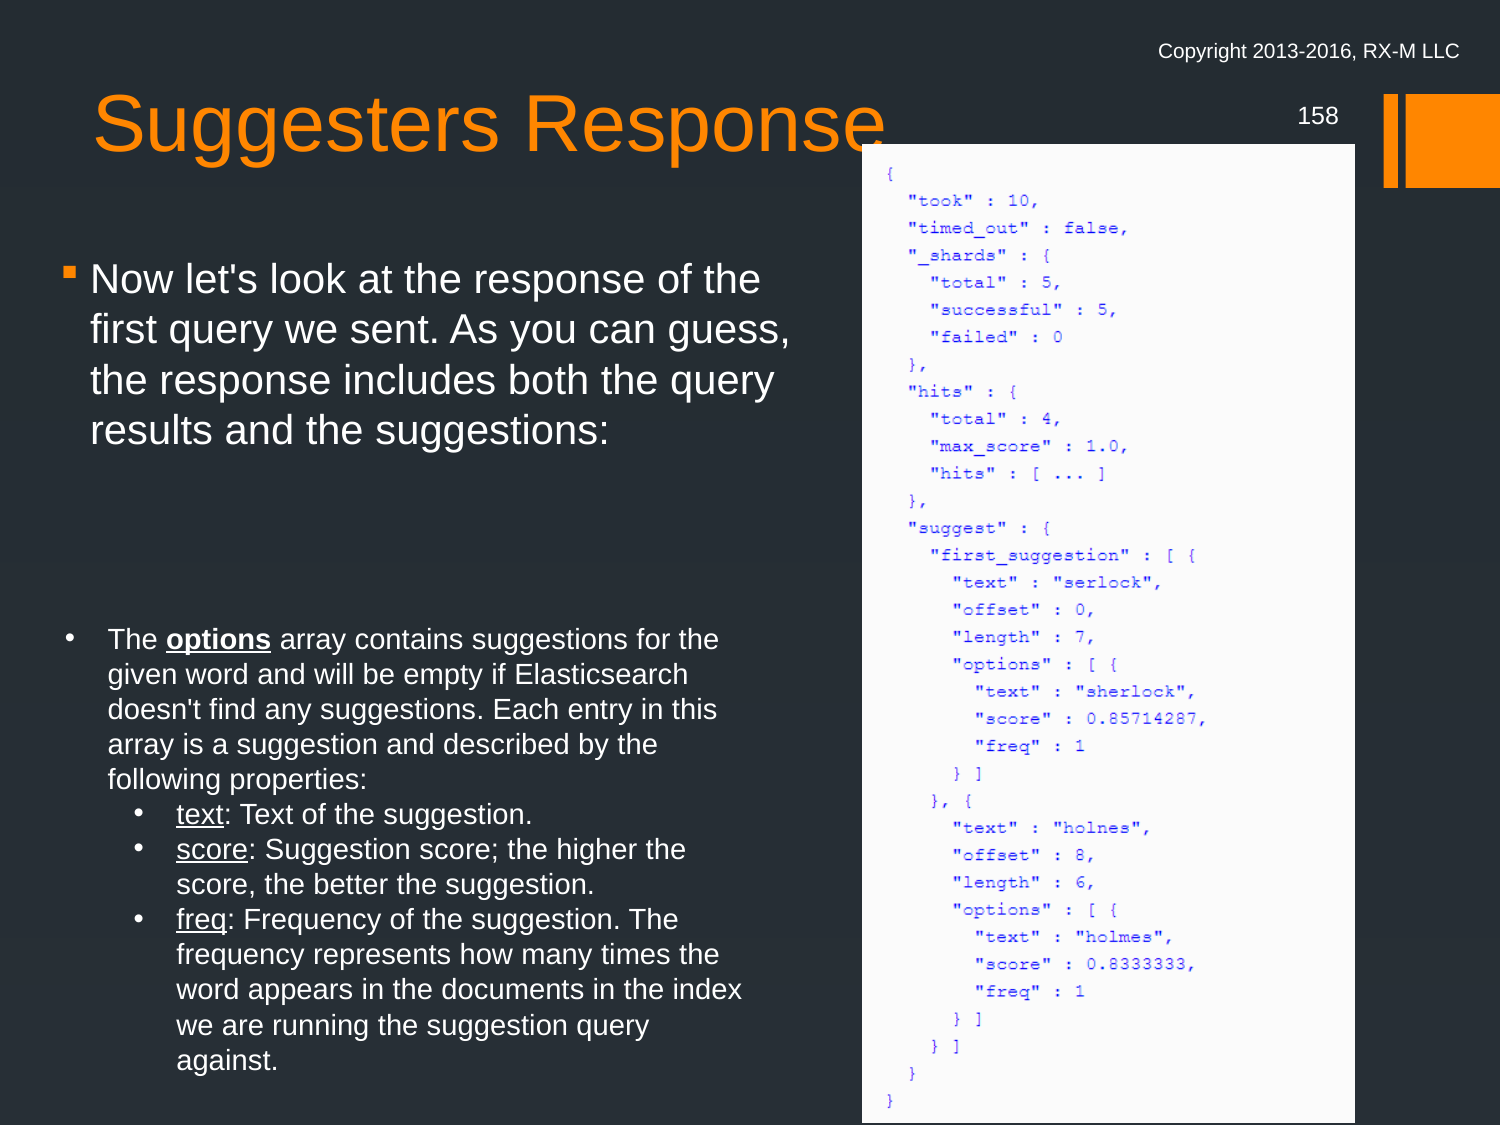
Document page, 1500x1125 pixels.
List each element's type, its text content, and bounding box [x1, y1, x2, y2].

list Now let's look at the response of the first query we sent. As you can guess, the response includes both the query results and the suggestions: [37, 244, 825, 550]
slide_number 158 [1199, 90, 1355, 140]
text_box The options array contains suggestions for the given word and will be empty if Elasticsearch doesn't find any suggestions. Each entry in this array is a suggestion and described by the following properties: text: Text of the suggestion. score: Suggestion score; the higher the score, the better the suggestion. freq: Frequency of the suggestion. The frequency represents how many times the word appears in the documents in the index we are running the suggestion query against. [49, 612, 773, 1087]
footer Copyright 2013-2016, RX-M LLC [1106, 37, 1475, 88]
picture [861, 143, 1355, 1124]
title Suggesters Response [77, 62, 1278, 175]
